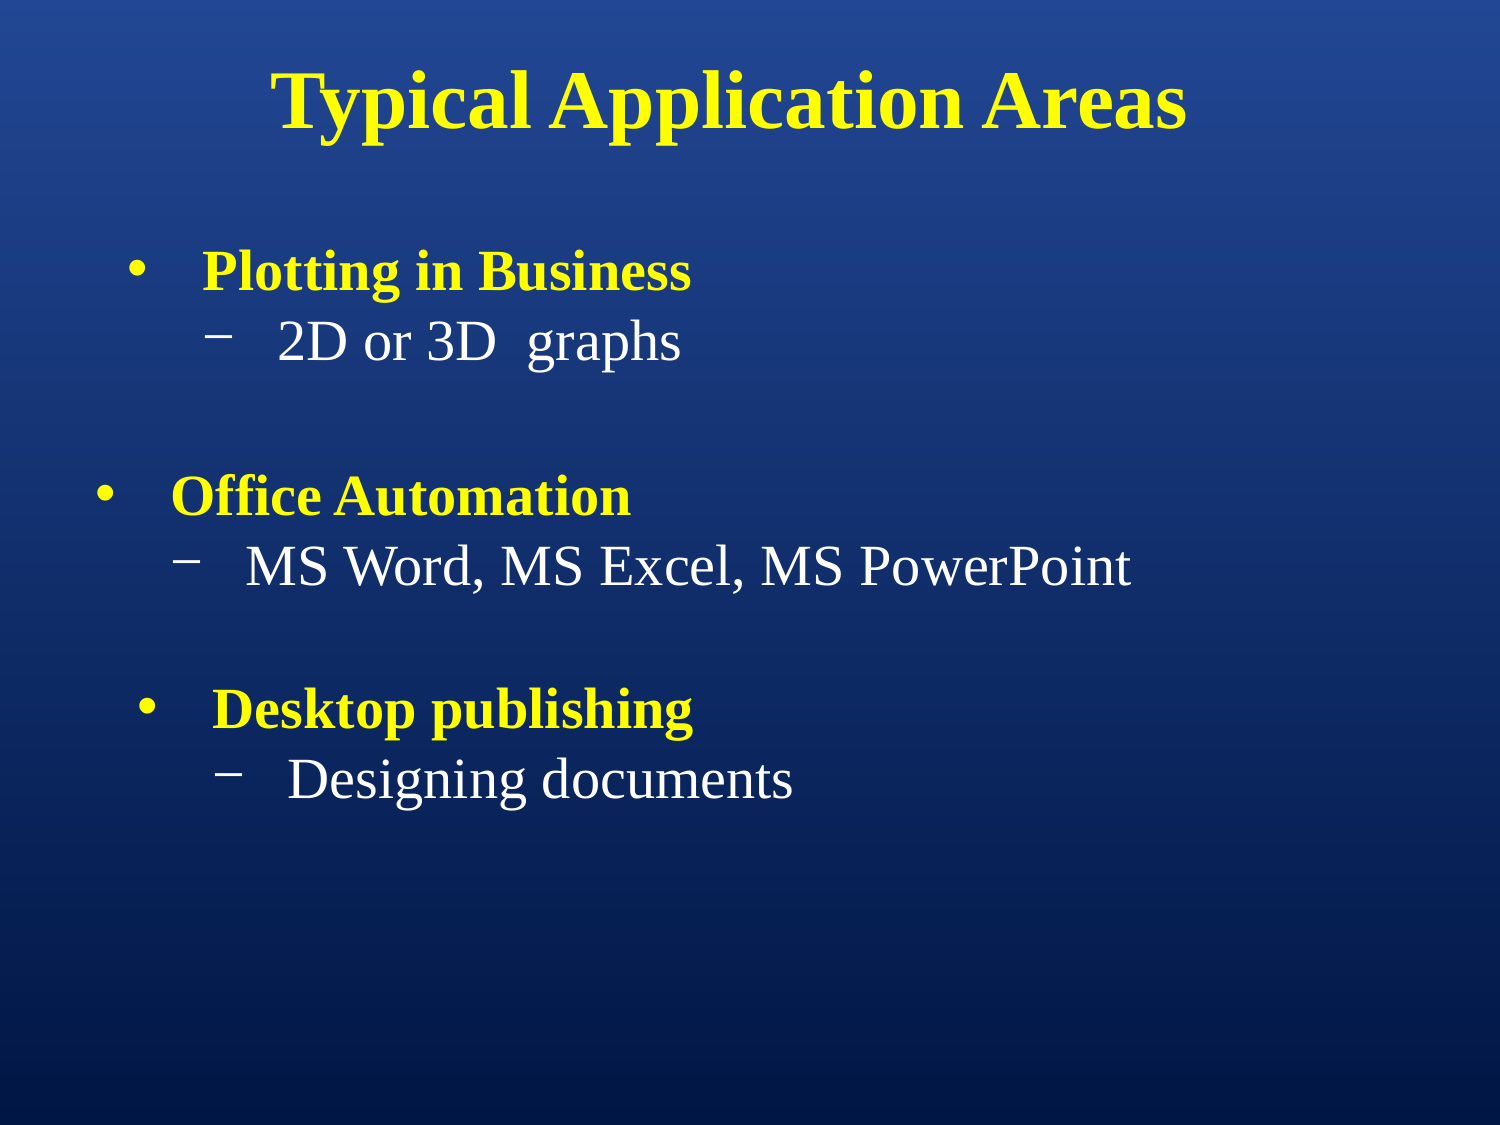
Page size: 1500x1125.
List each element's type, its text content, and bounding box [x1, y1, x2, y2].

text_box Desktop publishing Designing documents [122, 662, 810, 818]
text_box Typical Application Areas [255, 37, 1204, 153]
text_box Office Automation MS Word, MS Excel, MS PowerPoint [80, 449, 1162, 605]
text_box Plotting in Business 2D or 3D graphs [112, 224, 708, 380]
